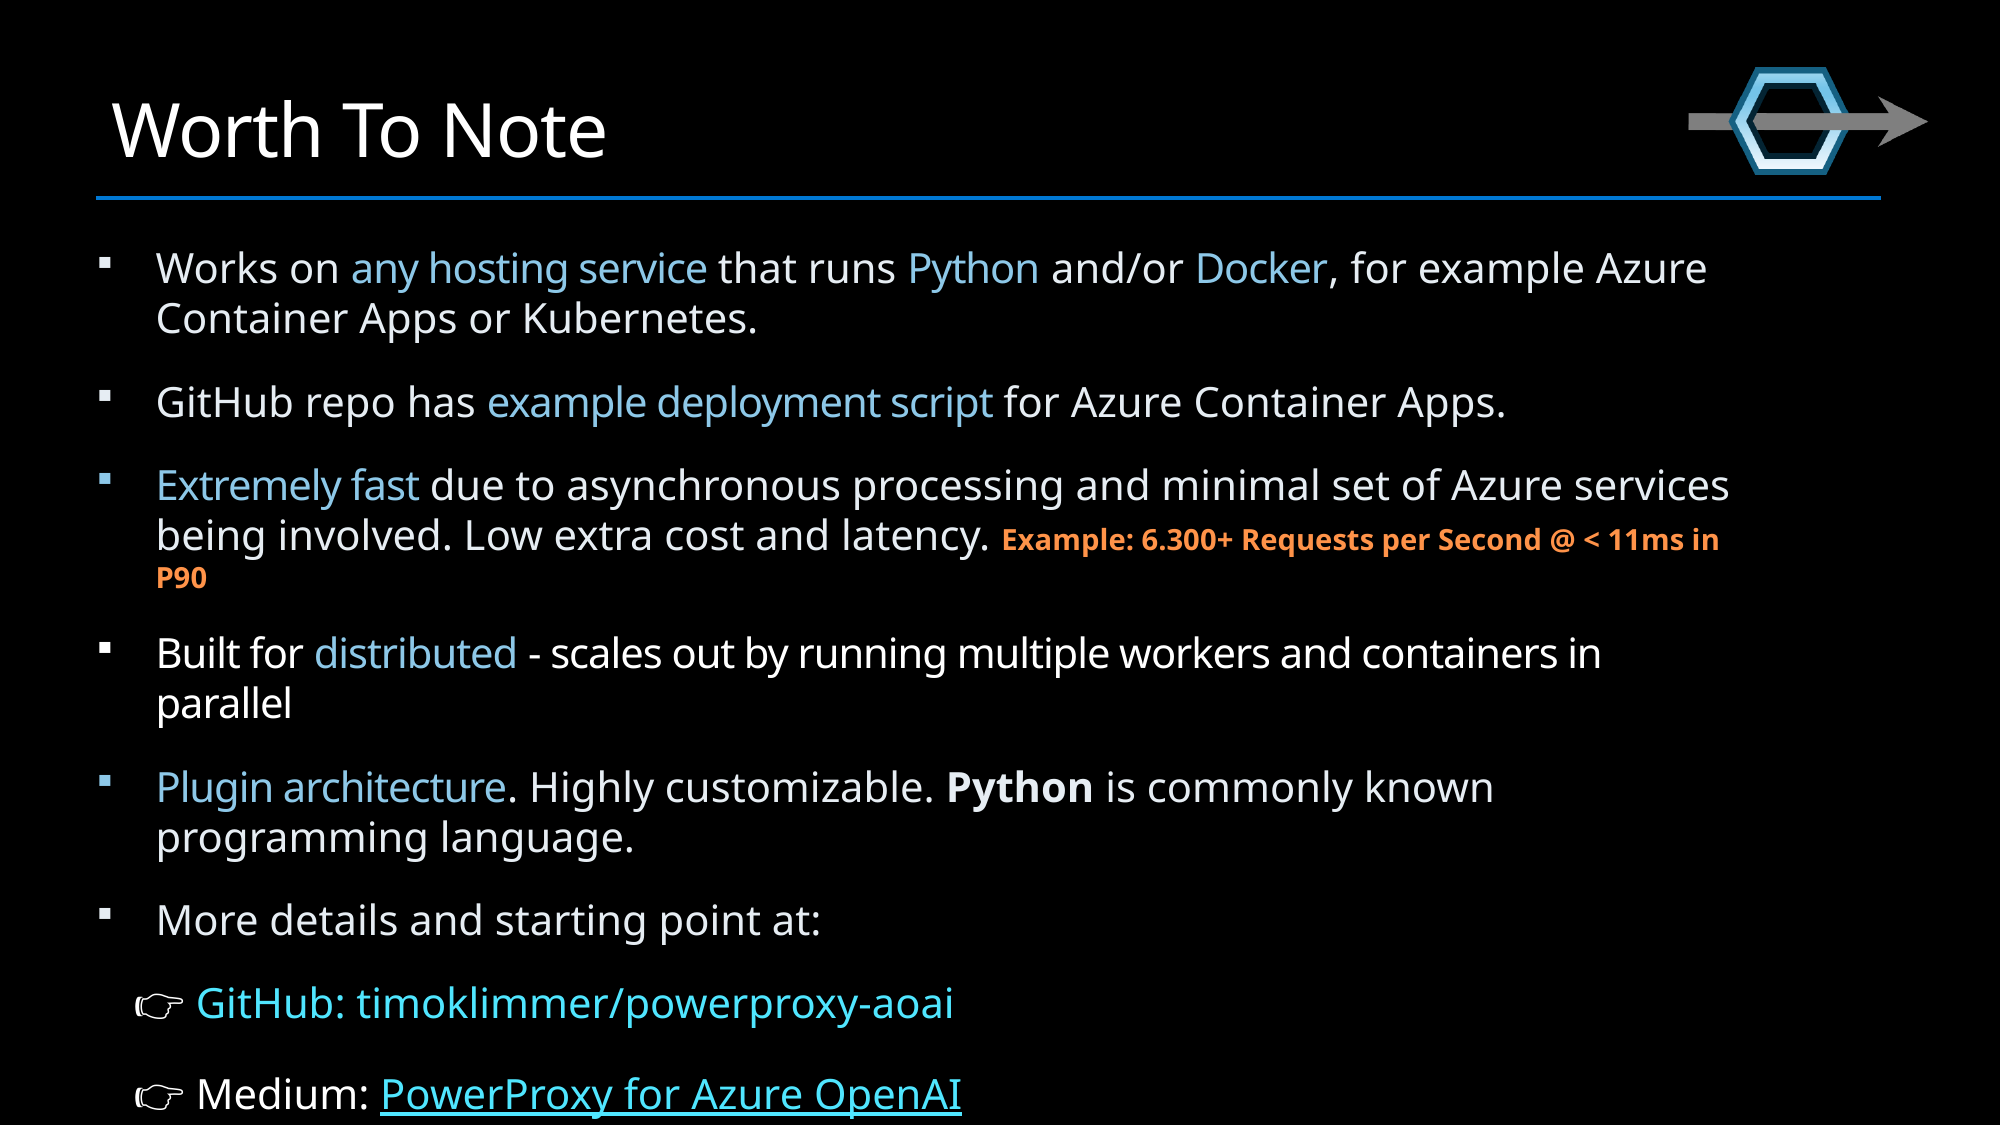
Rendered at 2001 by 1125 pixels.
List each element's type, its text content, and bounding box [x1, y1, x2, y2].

list Works on any hosting service that runs Python and/or Docker, for example Azure Container Apps or Kubernetes. GitHub repo has example deployment script for Azure Container Apps. Extremely fast due to asynchronous processing and minimal set of Azure services being involved. Low extra cost and latency. Example: 6.300+ Requests per Second @ < 11ms in P90 Built for distributed - scales out by running multiple workers and containers in parallel Plugin architecture. Highly customizable. Python is commonly known programming language. More details and starting point at: 👉 GitHub: timoklimmer/powerproxy-aoai 👉 Medium: PowerProxy for Azure OpenAI [96, 242, 1738, 1125]
text_box Worth To Note [96, 75, 1688, 166]
picture [1688, 67, 1979, 175]
